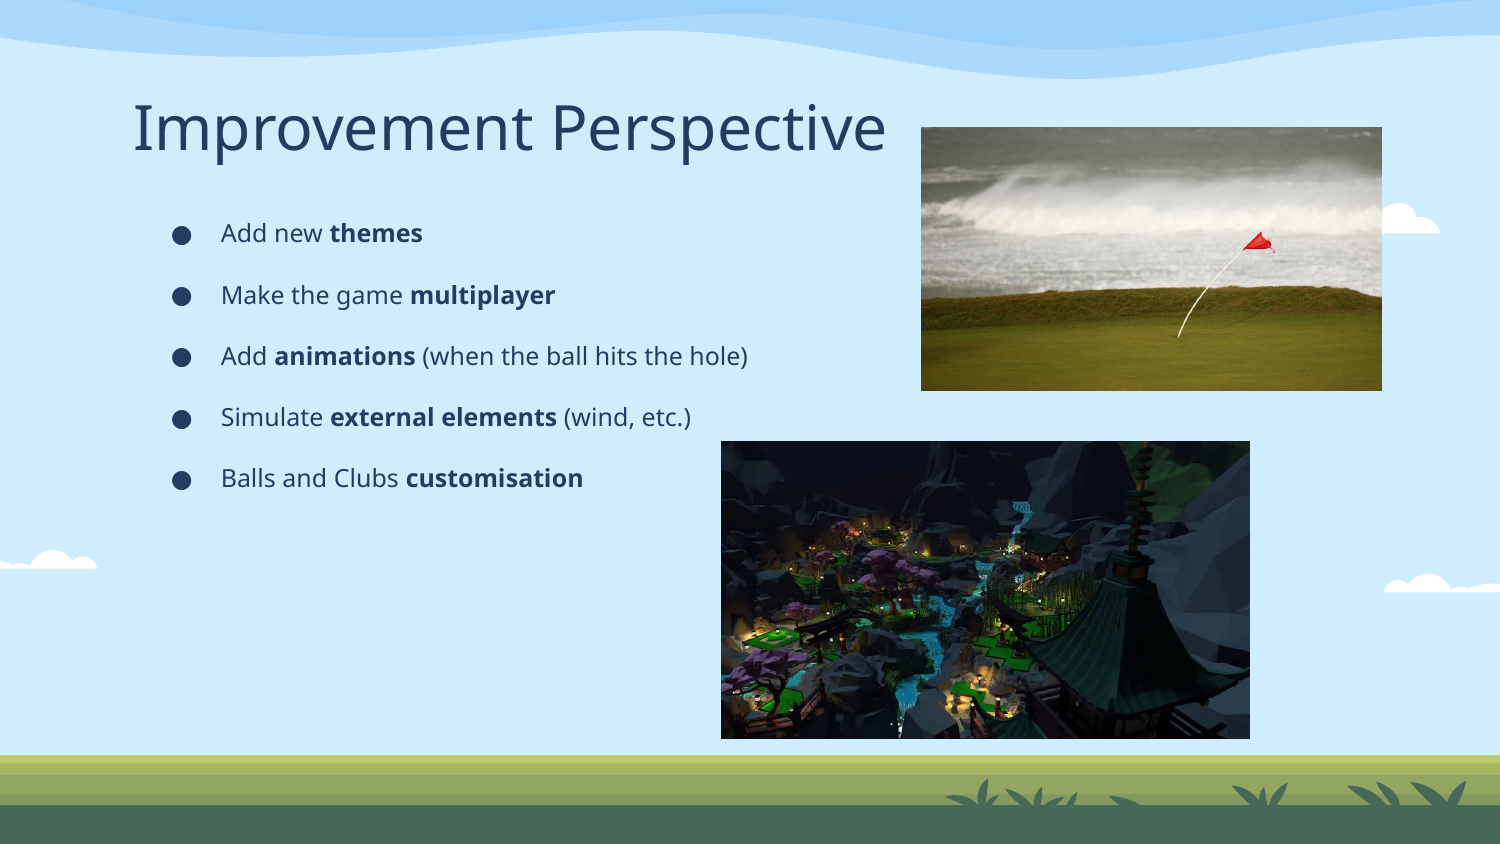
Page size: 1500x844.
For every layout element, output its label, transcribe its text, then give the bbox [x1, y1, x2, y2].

subtitle Add new themes Make the game multiplayer Add animations (when the ball hits the hole) Simulate external elements (wind, etc.) Balls and Clubs customisation [130, 202, 922, 601]
title Improvement Perspective [118, 72, 1382, 167]
text_box [1387, 202, 1441, 234]
picture [721, 441, 1250, 739]
picture [921, 127, 1383, 391]
